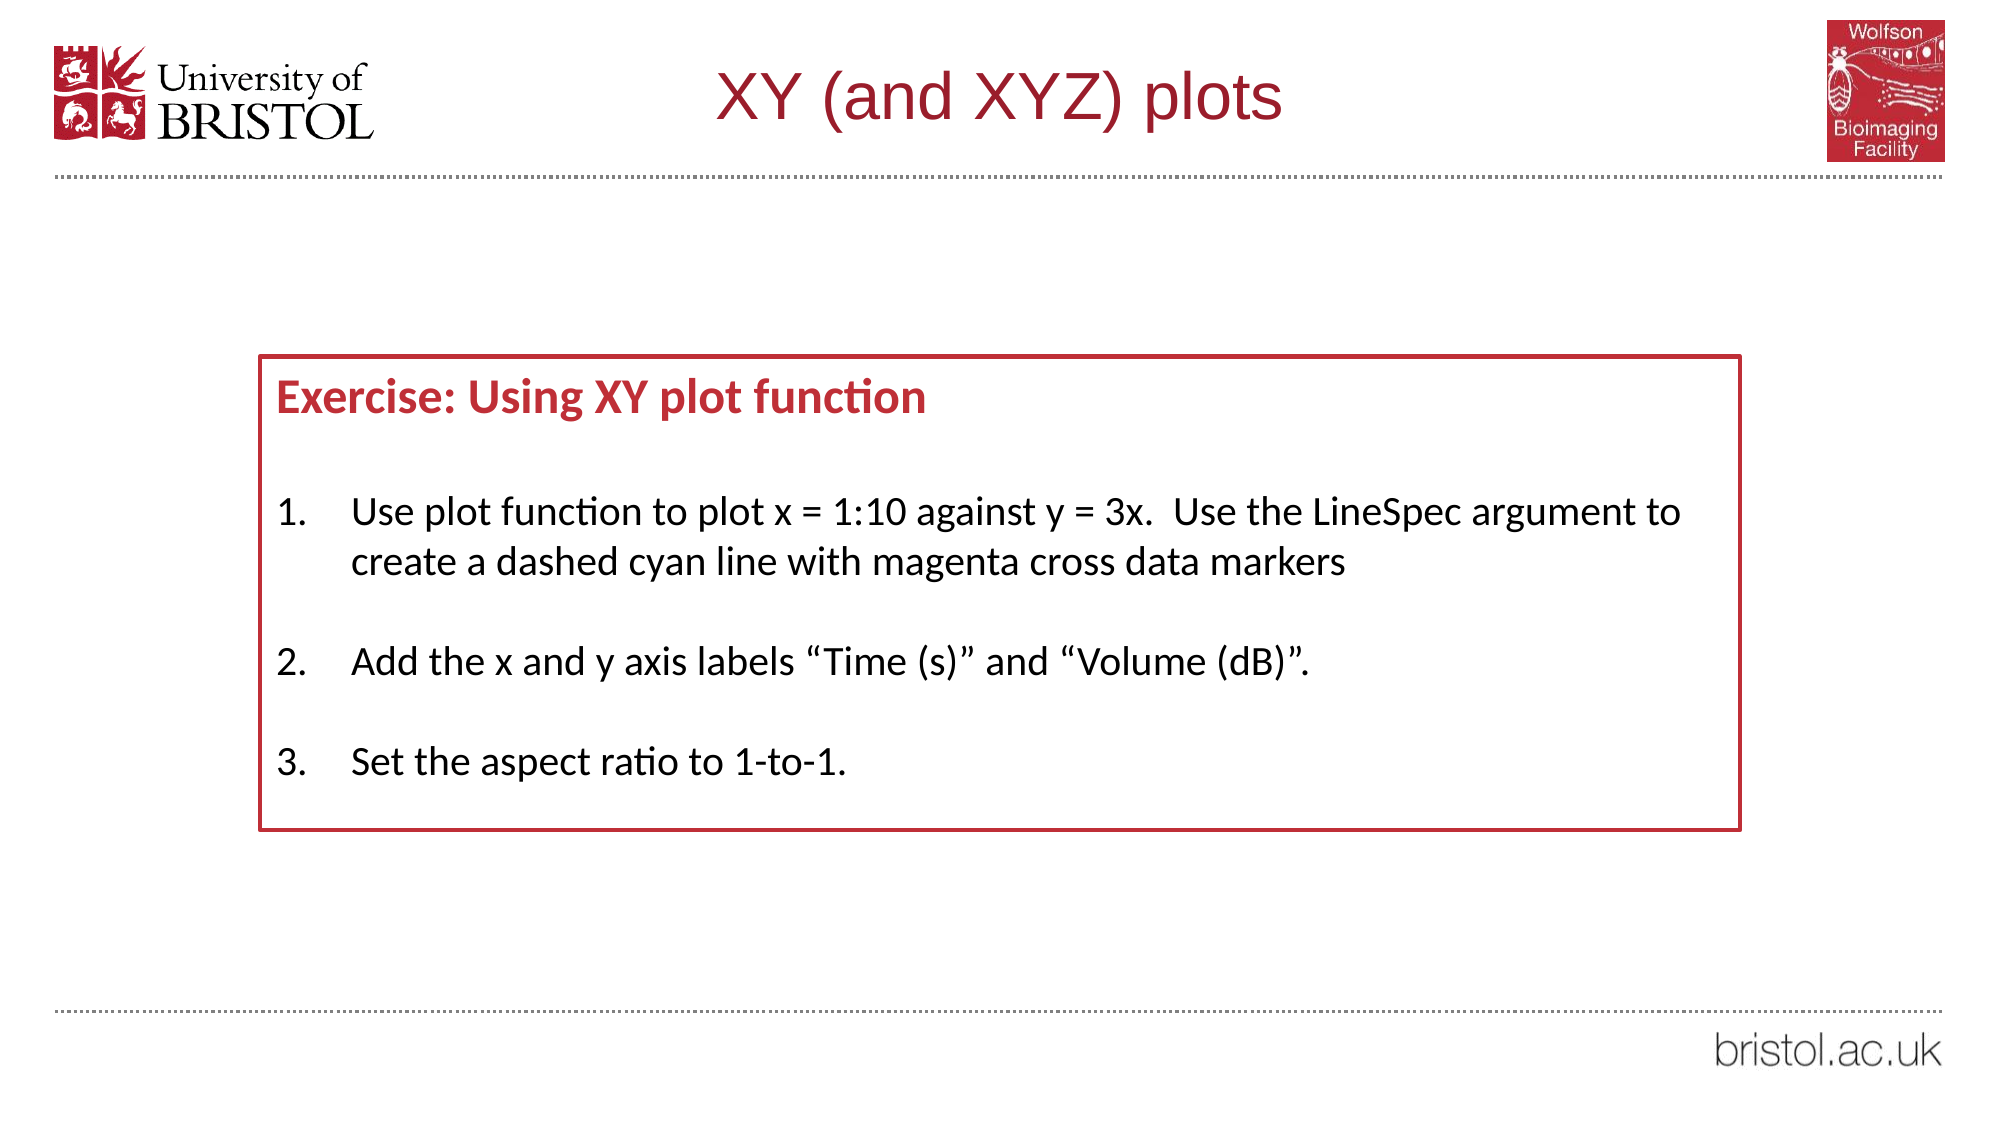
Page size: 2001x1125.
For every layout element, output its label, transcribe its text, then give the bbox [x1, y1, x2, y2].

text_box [259, 355, 1742, 846]
picture [1827, 20, 1945, 162]
title XY (and XYZ) plots [396, 41, 1604, 140]
picture [1700, 1023, 1945, 1080]
picture [54, 46, 374, 140]
